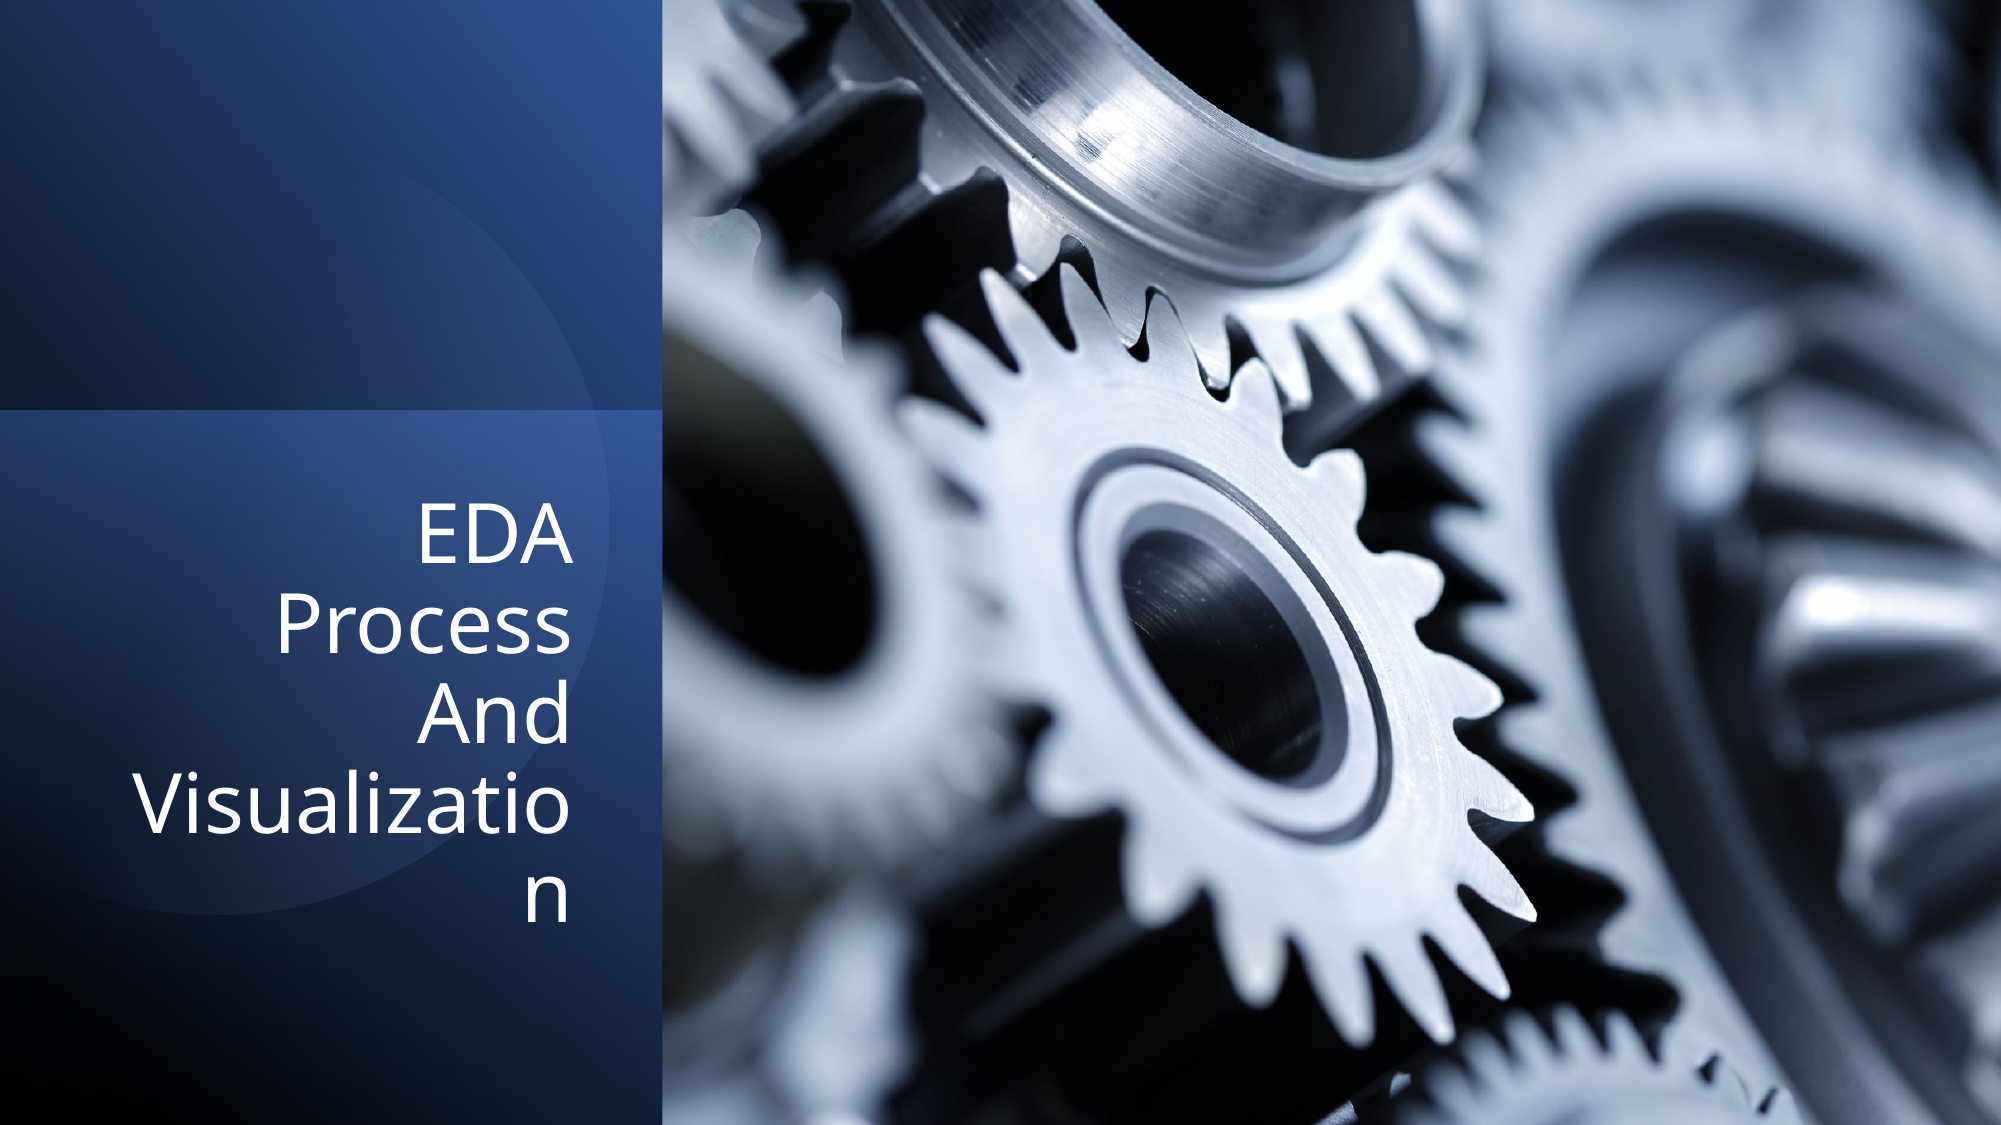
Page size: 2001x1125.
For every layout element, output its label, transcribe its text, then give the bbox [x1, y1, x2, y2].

text_box [0, 0, 662, 409]
text_box [0, 124, 610, 895]
text_box [0, 409, 662, 1125]
picture [662, 0, 2001, 1125]
title EDA Process And Visualization [87, 484, 589, 1064]
